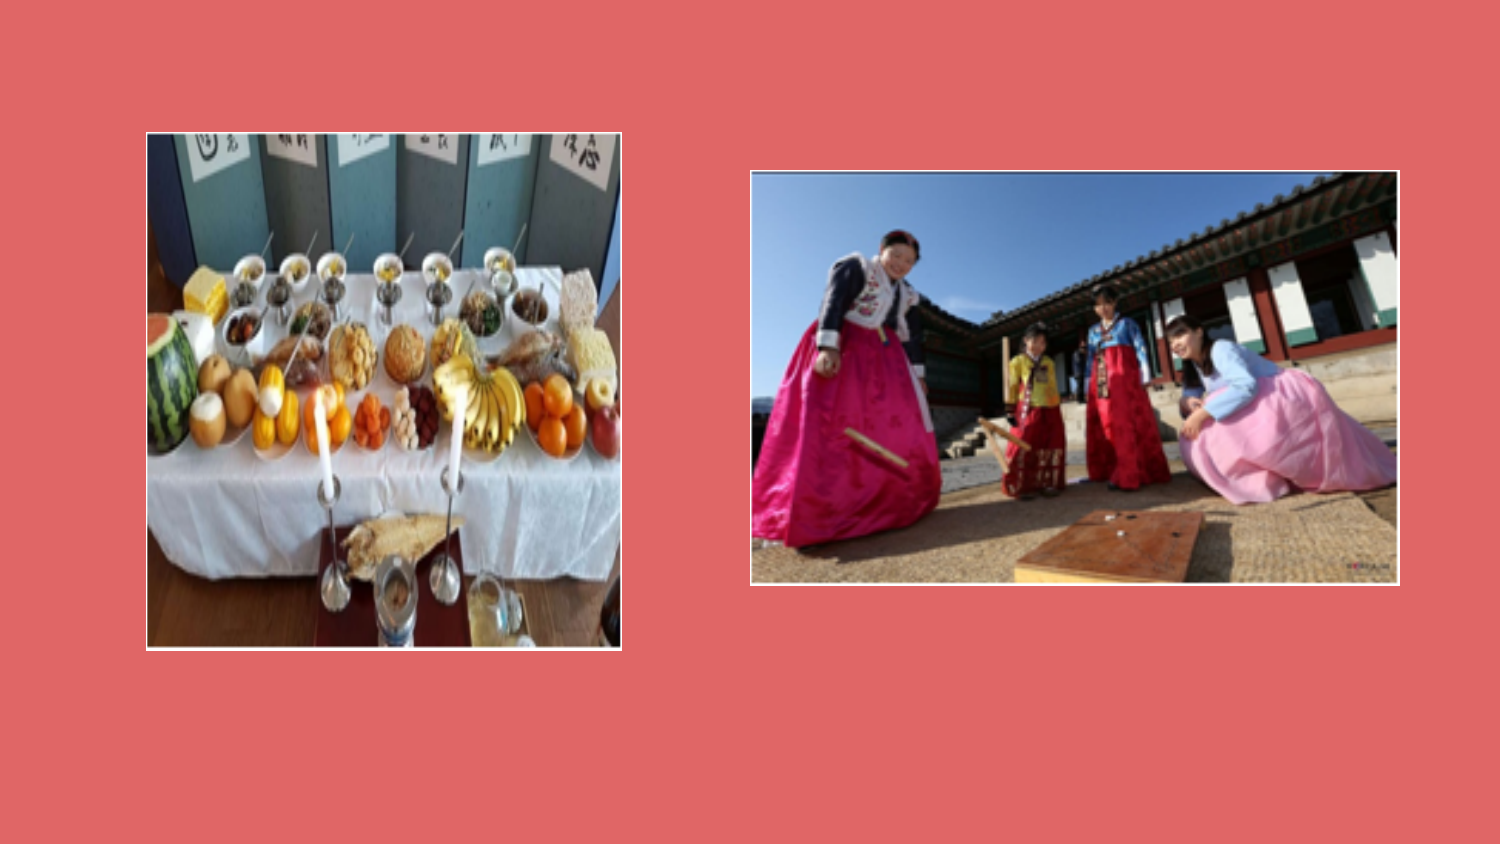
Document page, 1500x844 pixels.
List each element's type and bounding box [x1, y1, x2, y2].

picture [146, 132, 623, 651]
picture [749, 169, 1400, 586]
